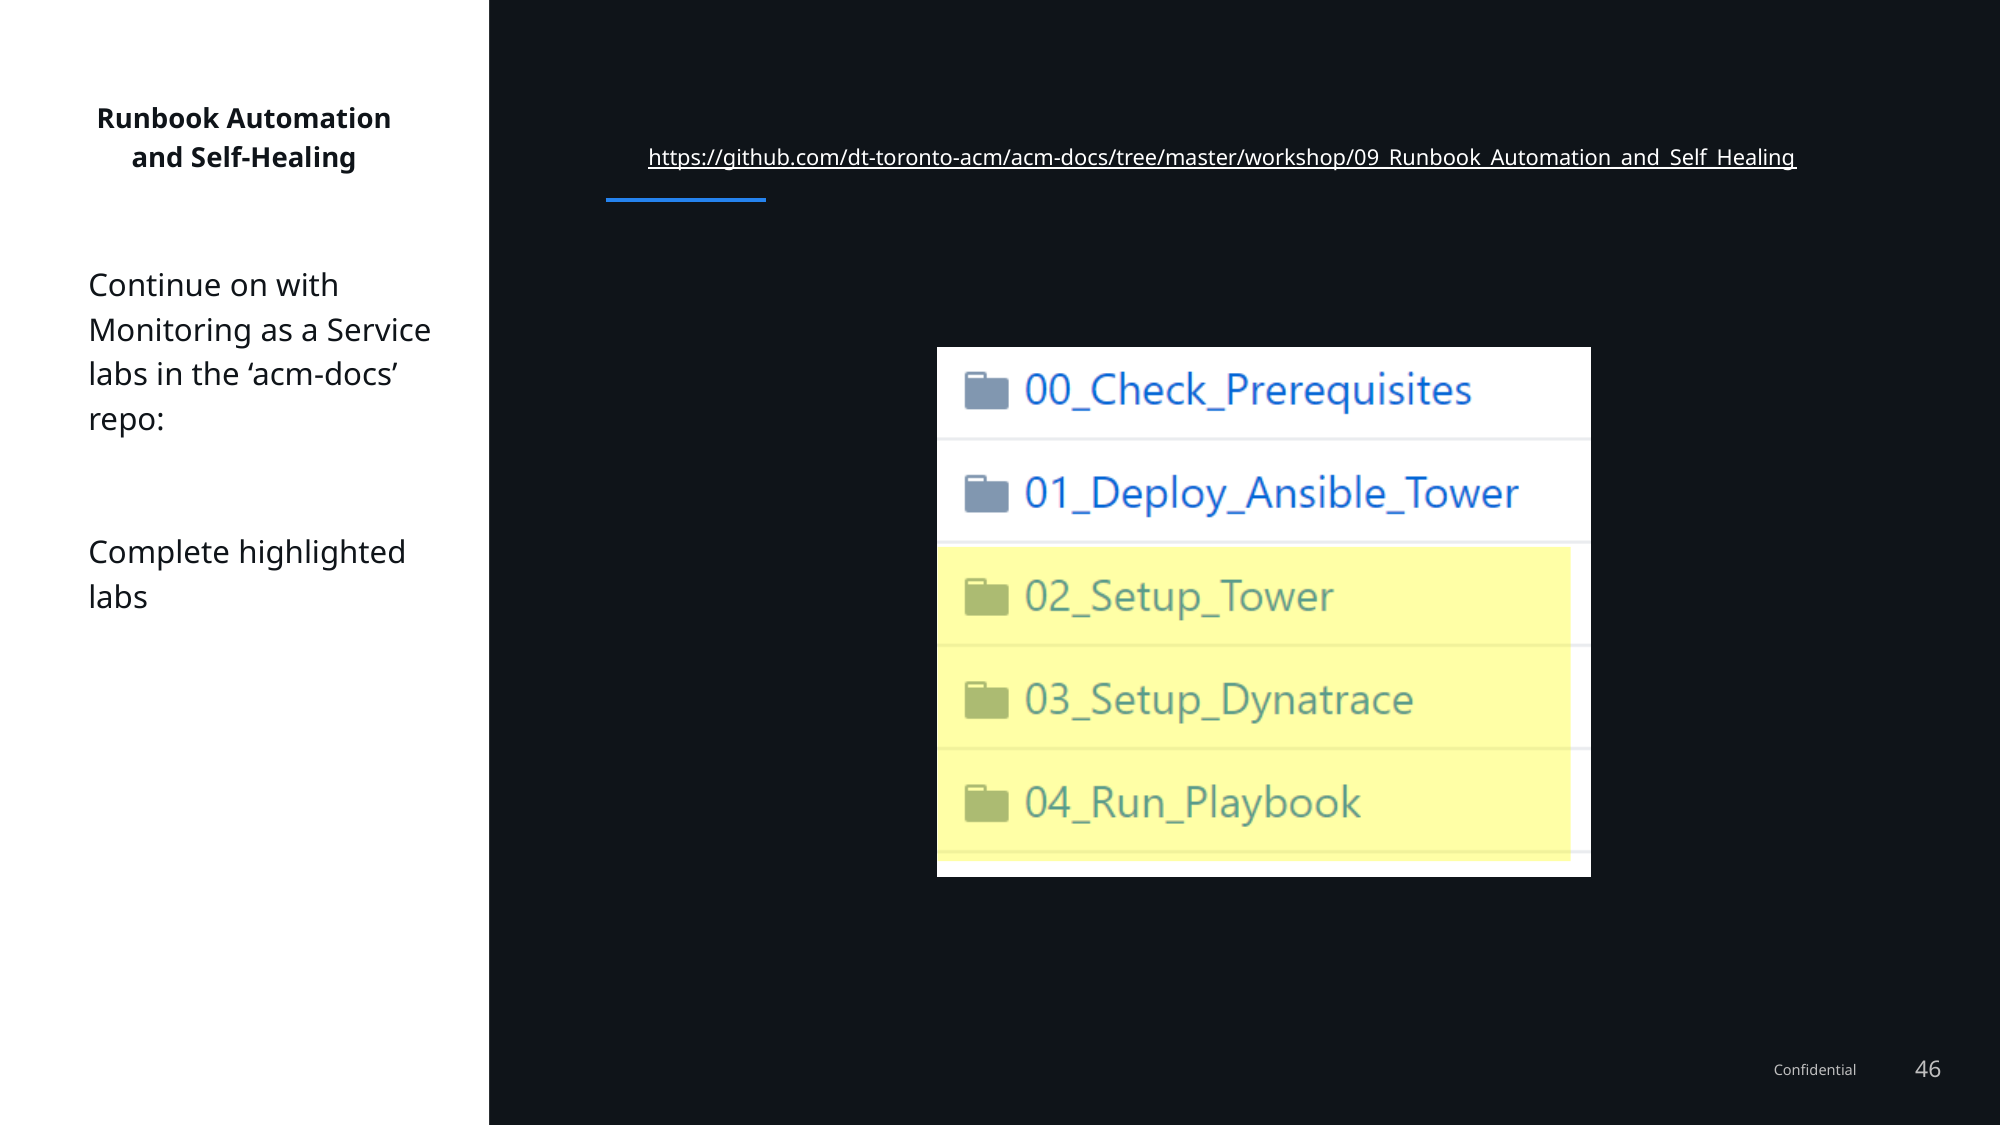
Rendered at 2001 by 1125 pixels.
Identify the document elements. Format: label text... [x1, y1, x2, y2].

list Runbook Automation and Self-Healing [73, 59, 415, 181]
title https://github.com/dt-toronto-acm/acm-docs/tree/master/workshop/09_Runbook_Automation_and_Self_Healing [589, 59, 1863, 181]
list Continue on with Monitoring as a Service labs in the ‘acm-docs’ repo: Complete highlighted labs [73, 249, 469, 1014]
picture [937, 347, 1591, 878]
